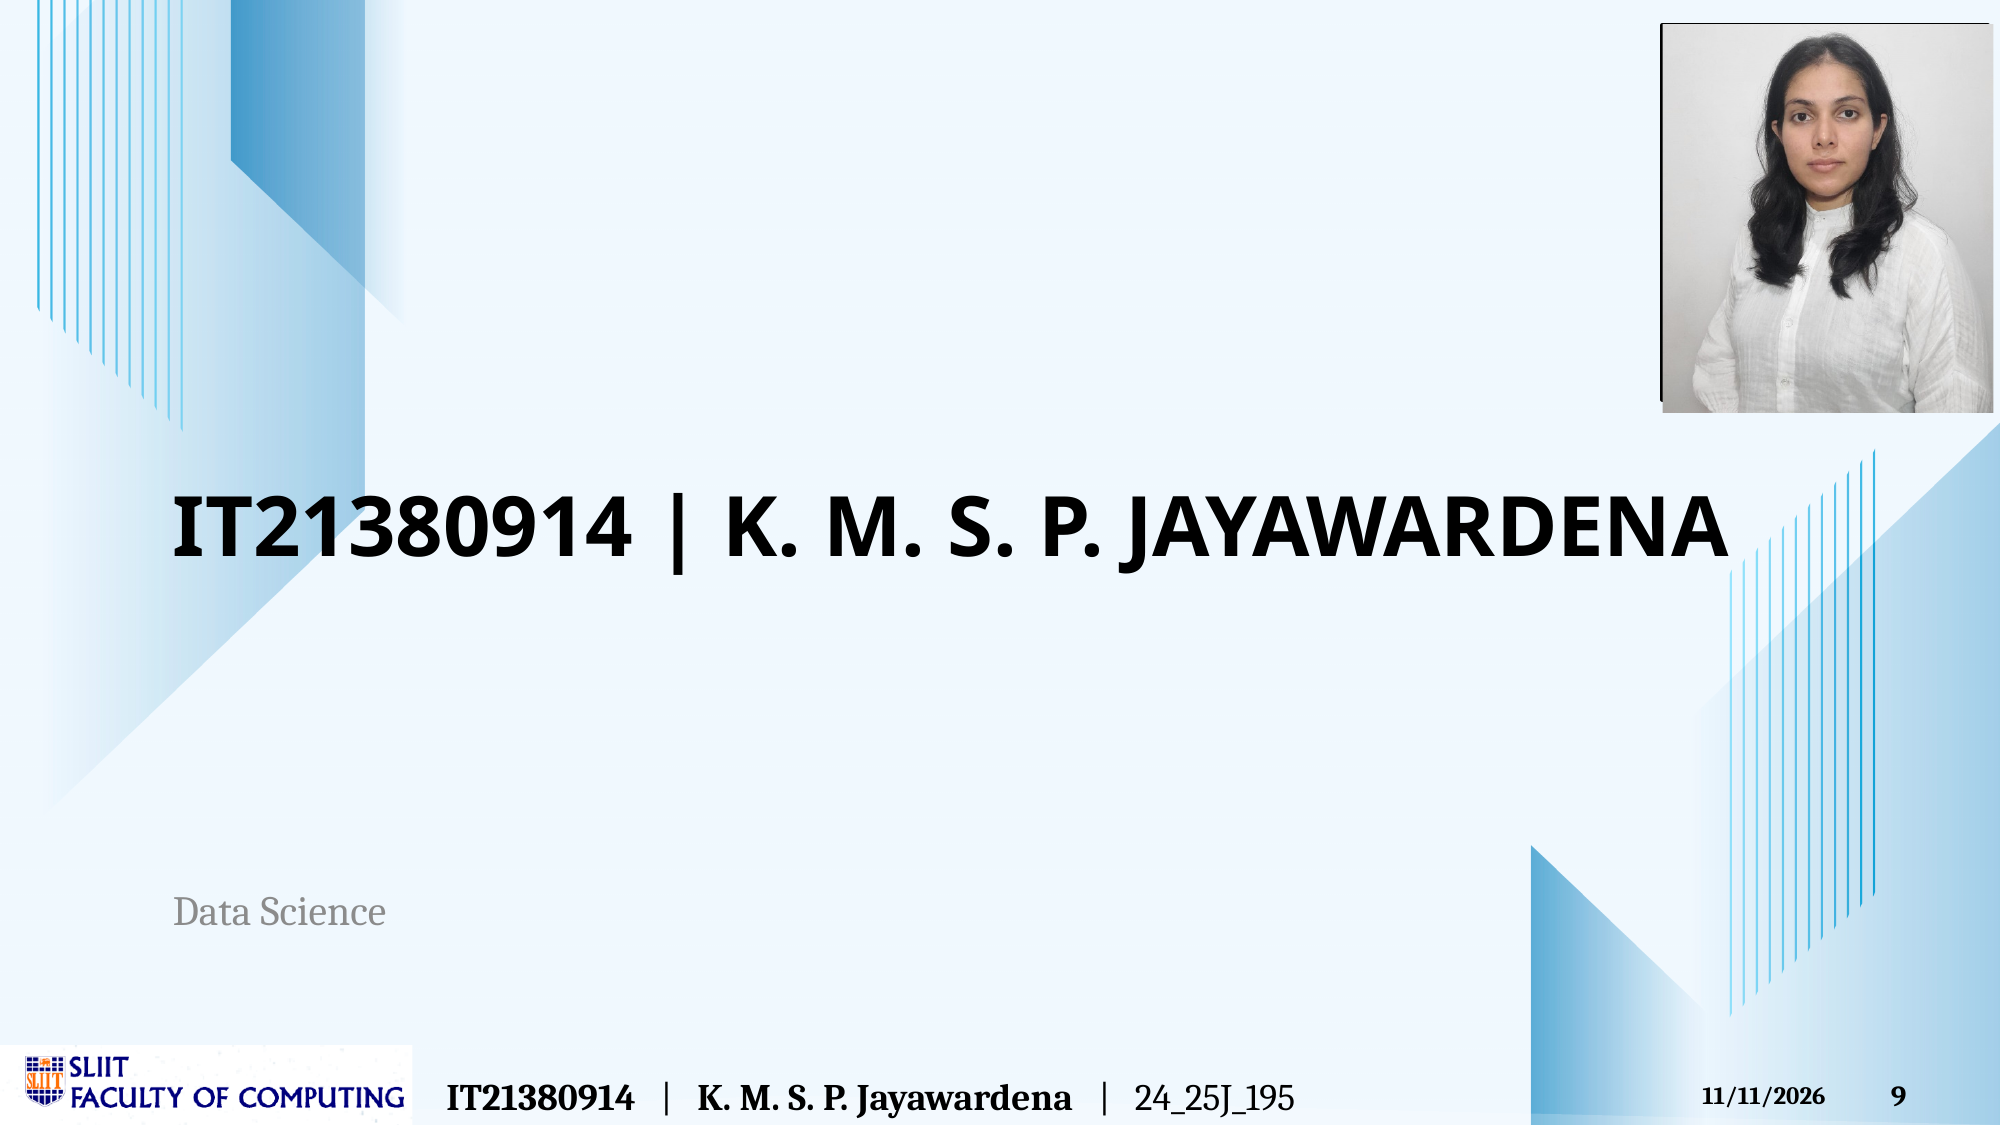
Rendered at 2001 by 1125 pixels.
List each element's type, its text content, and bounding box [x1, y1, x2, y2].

text_box IT21380914 | K. M. S. P. Jayawardena | 24_25J_195 [430, 1063, 1552, 1125]
list Data Science [157, 695, 1858, 942]
title IT21380914 | K. M. S. P. JAYAWARDENA [157, 465, 1858, 689]
picture [0, 0, 2000, 1124]
